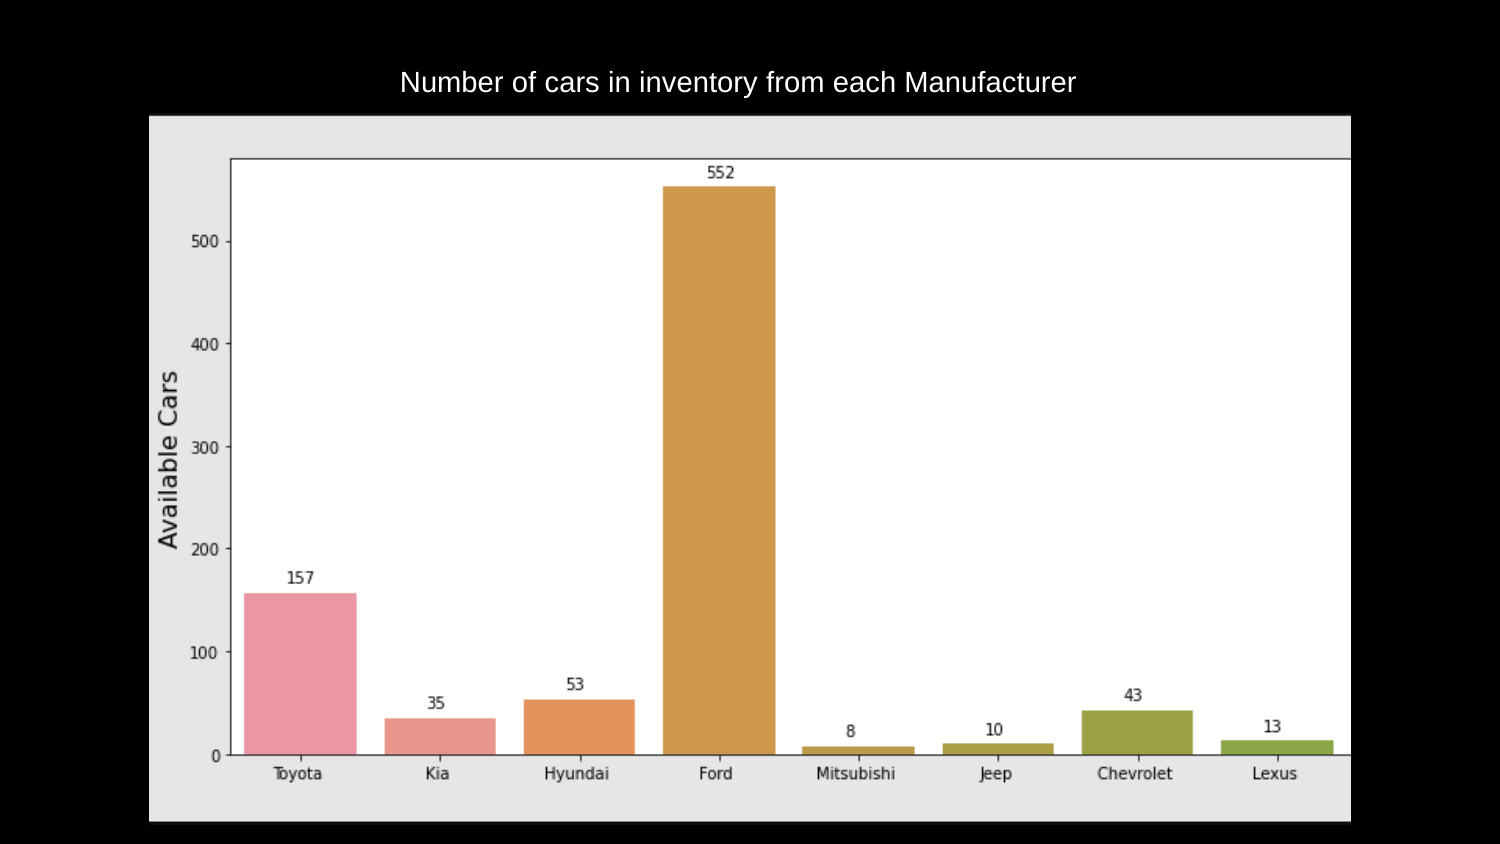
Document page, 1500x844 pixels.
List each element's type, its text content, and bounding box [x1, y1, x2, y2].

picture [148, 113, 1351, 825]
text_box Number of cars in inventory from each Manufacturer [385, 48, 1115, 112]
